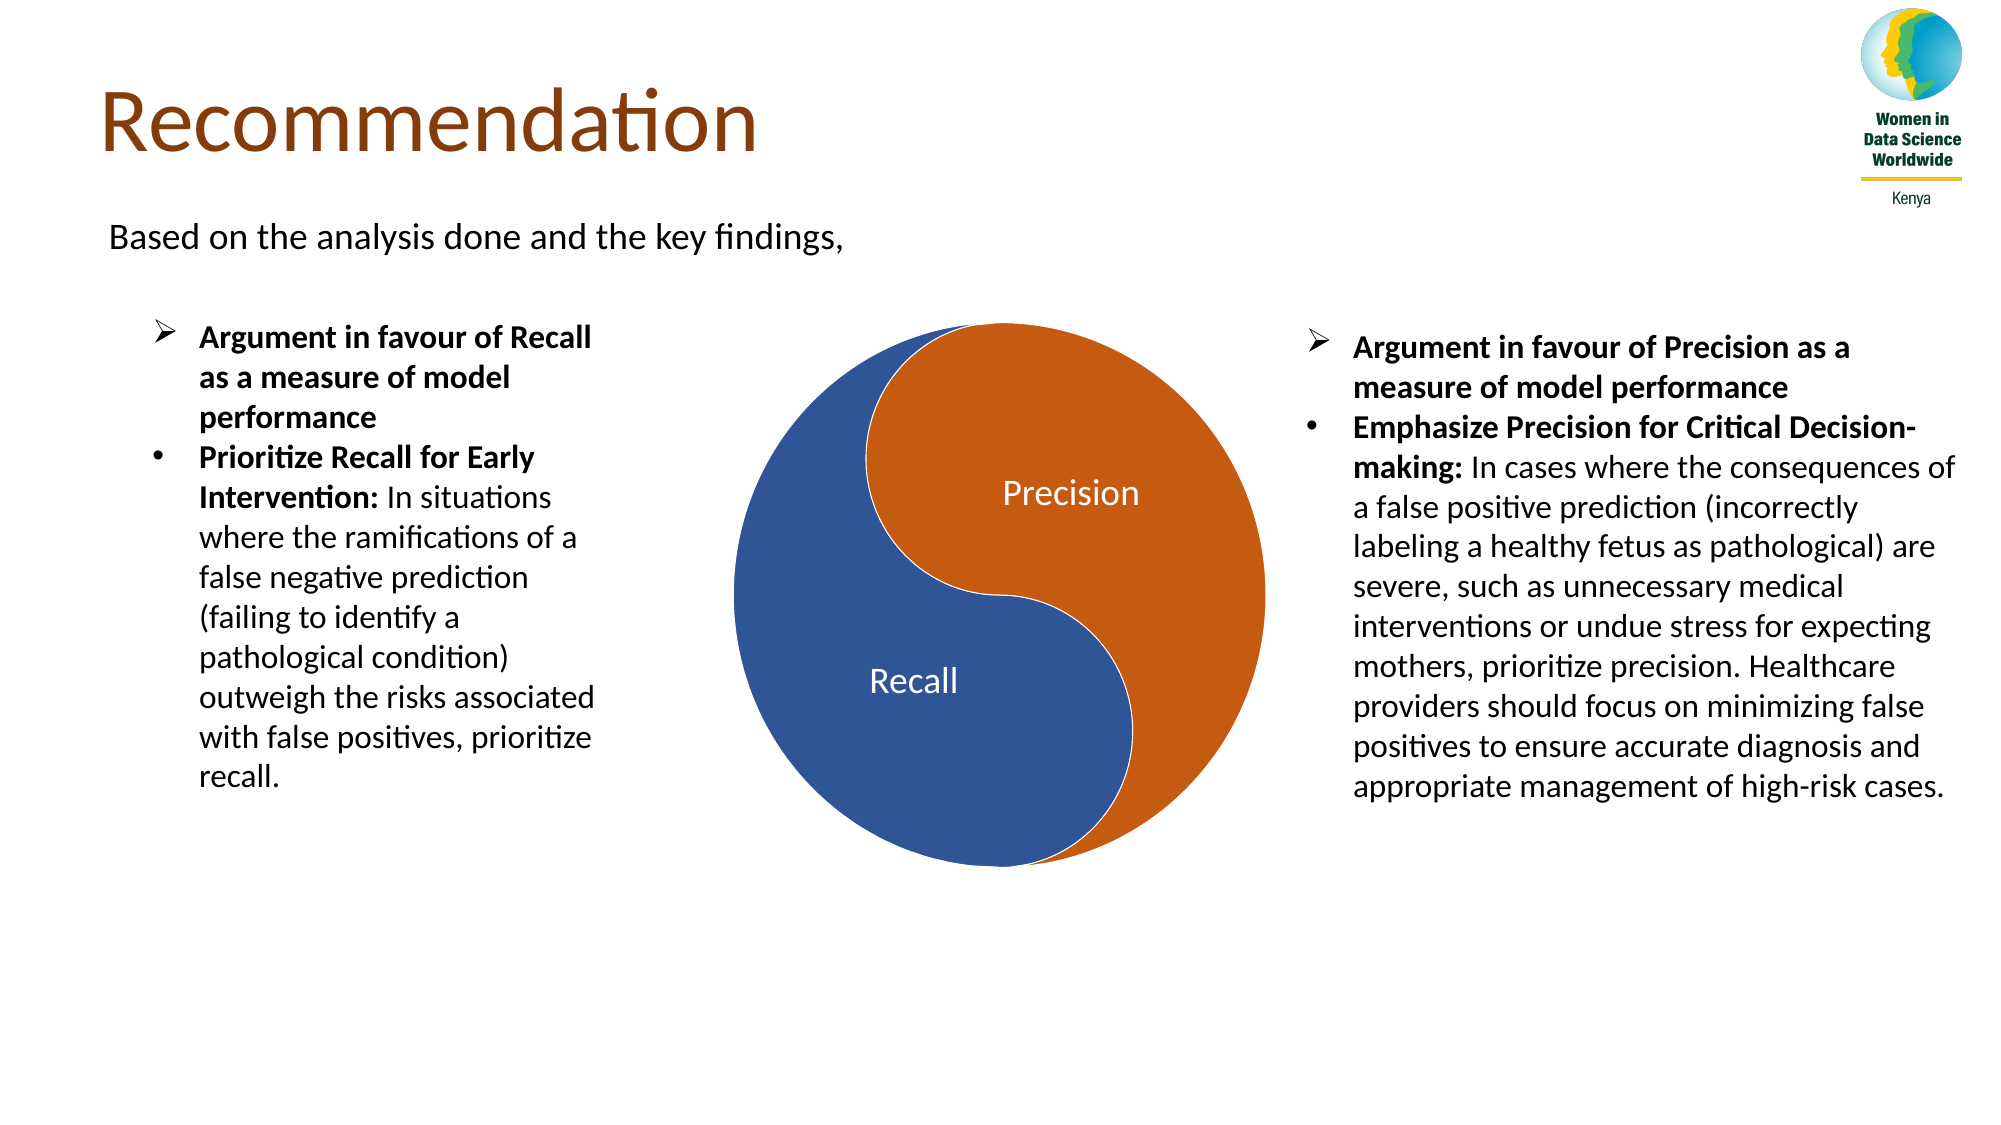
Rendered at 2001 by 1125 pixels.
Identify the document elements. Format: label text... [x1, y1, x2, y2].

text_box Argument in favour of Recall as a measure of model performance Prioritize Recall for Early Intervention: In situations where the ramifications of a false negative prediction (failing to identify a pathological condition) outweigh the risks associated with false positives, prioritize recall. [137, 310, 632, 802]
text_box Argument in favour of Precision as a measure of model performance Emphasize Precision for Critical Decision-making: In cases where the consequences of a false positive prediction (incorrectly labeling a healthy fetus as pathological) are severe, such as unnecessary medical interventions or undue stress for expecting mothers, prioritize precision. Healthcare providers should focus on minimizing false positives to ensure accurate diagnosis and appropriate management of high-risk cases. [1291, 277, 1974, 812]
text_box Precision [941, 460, 1202, 521]
text_box [733, 322, 1132, 868]
picture [1798, 0, 2000, 224]
text_box Recall [783, 648, 1044, 709]
text_box Based on the analysis done and the key findings, [94, 204, 1789, 310]
text_box [865, 322, 1267, 867]
title Recommendation [84, 24, 1534, 219]
